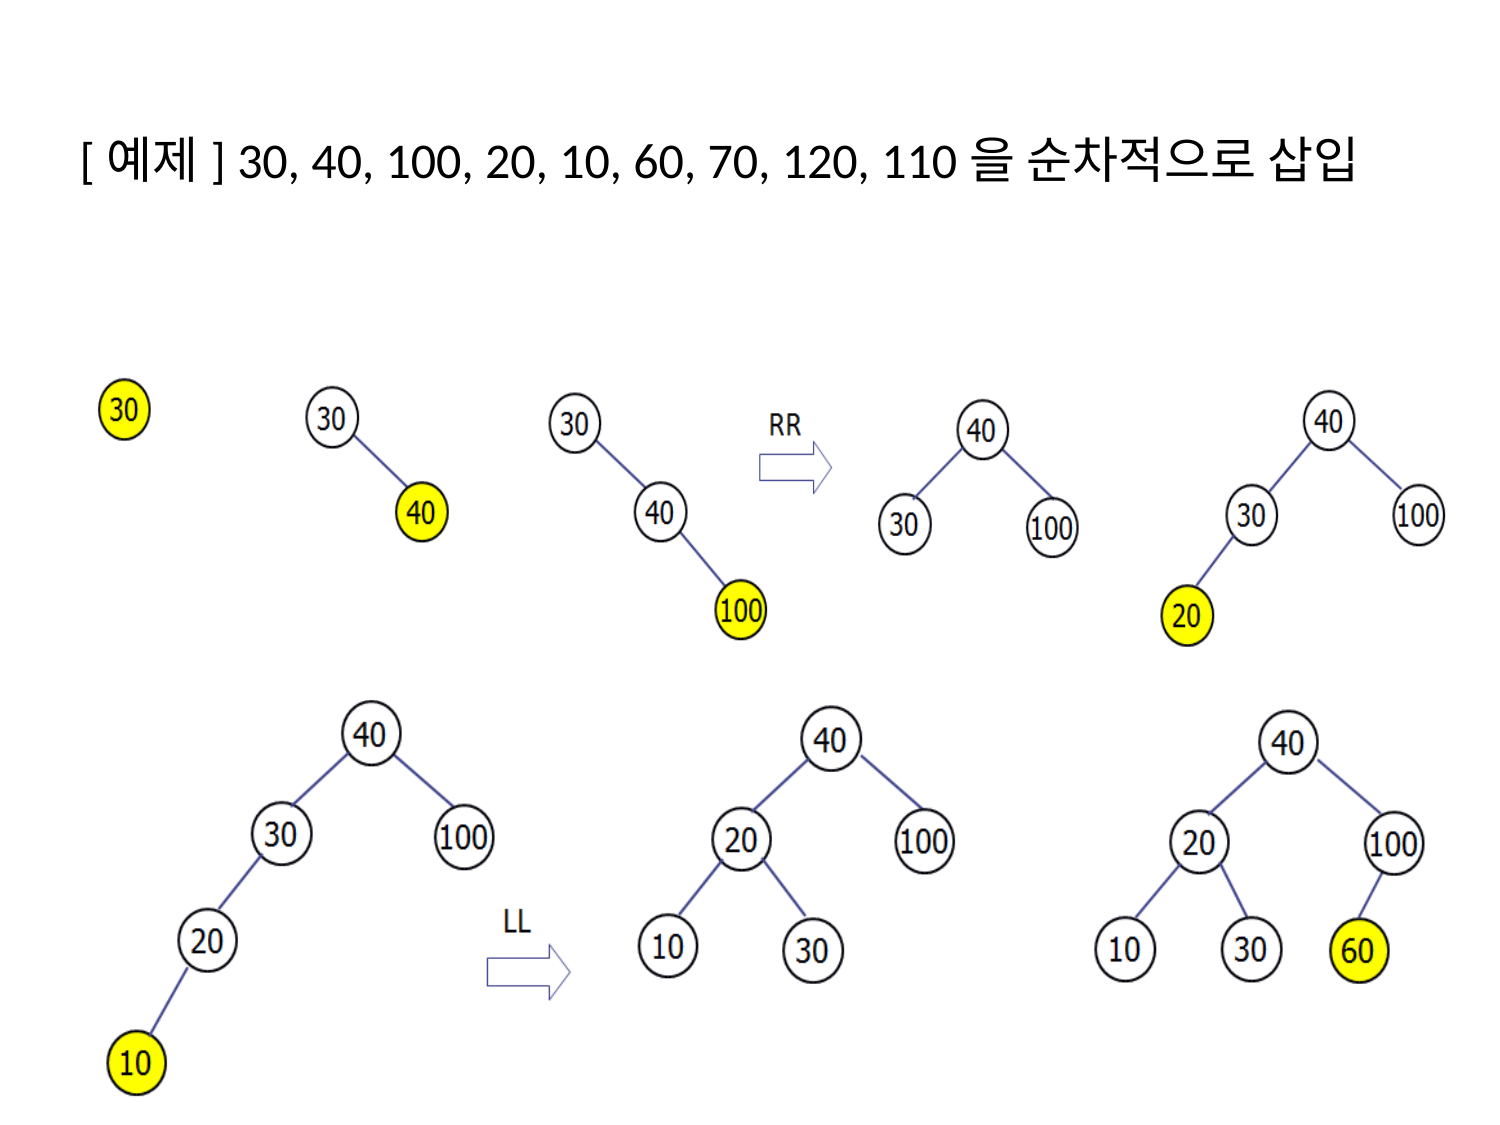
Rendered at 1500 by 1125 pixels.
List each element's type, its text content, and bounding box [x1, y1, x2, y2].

picture [100, 700, 1453, 1110]
picture [79, 343, 1453, 656]
text_box [예제] 30, 40, 100, 20, 10, 60, 70, 120, 110을 순차적으로 삽입 [64, 121, 1406, 196]
